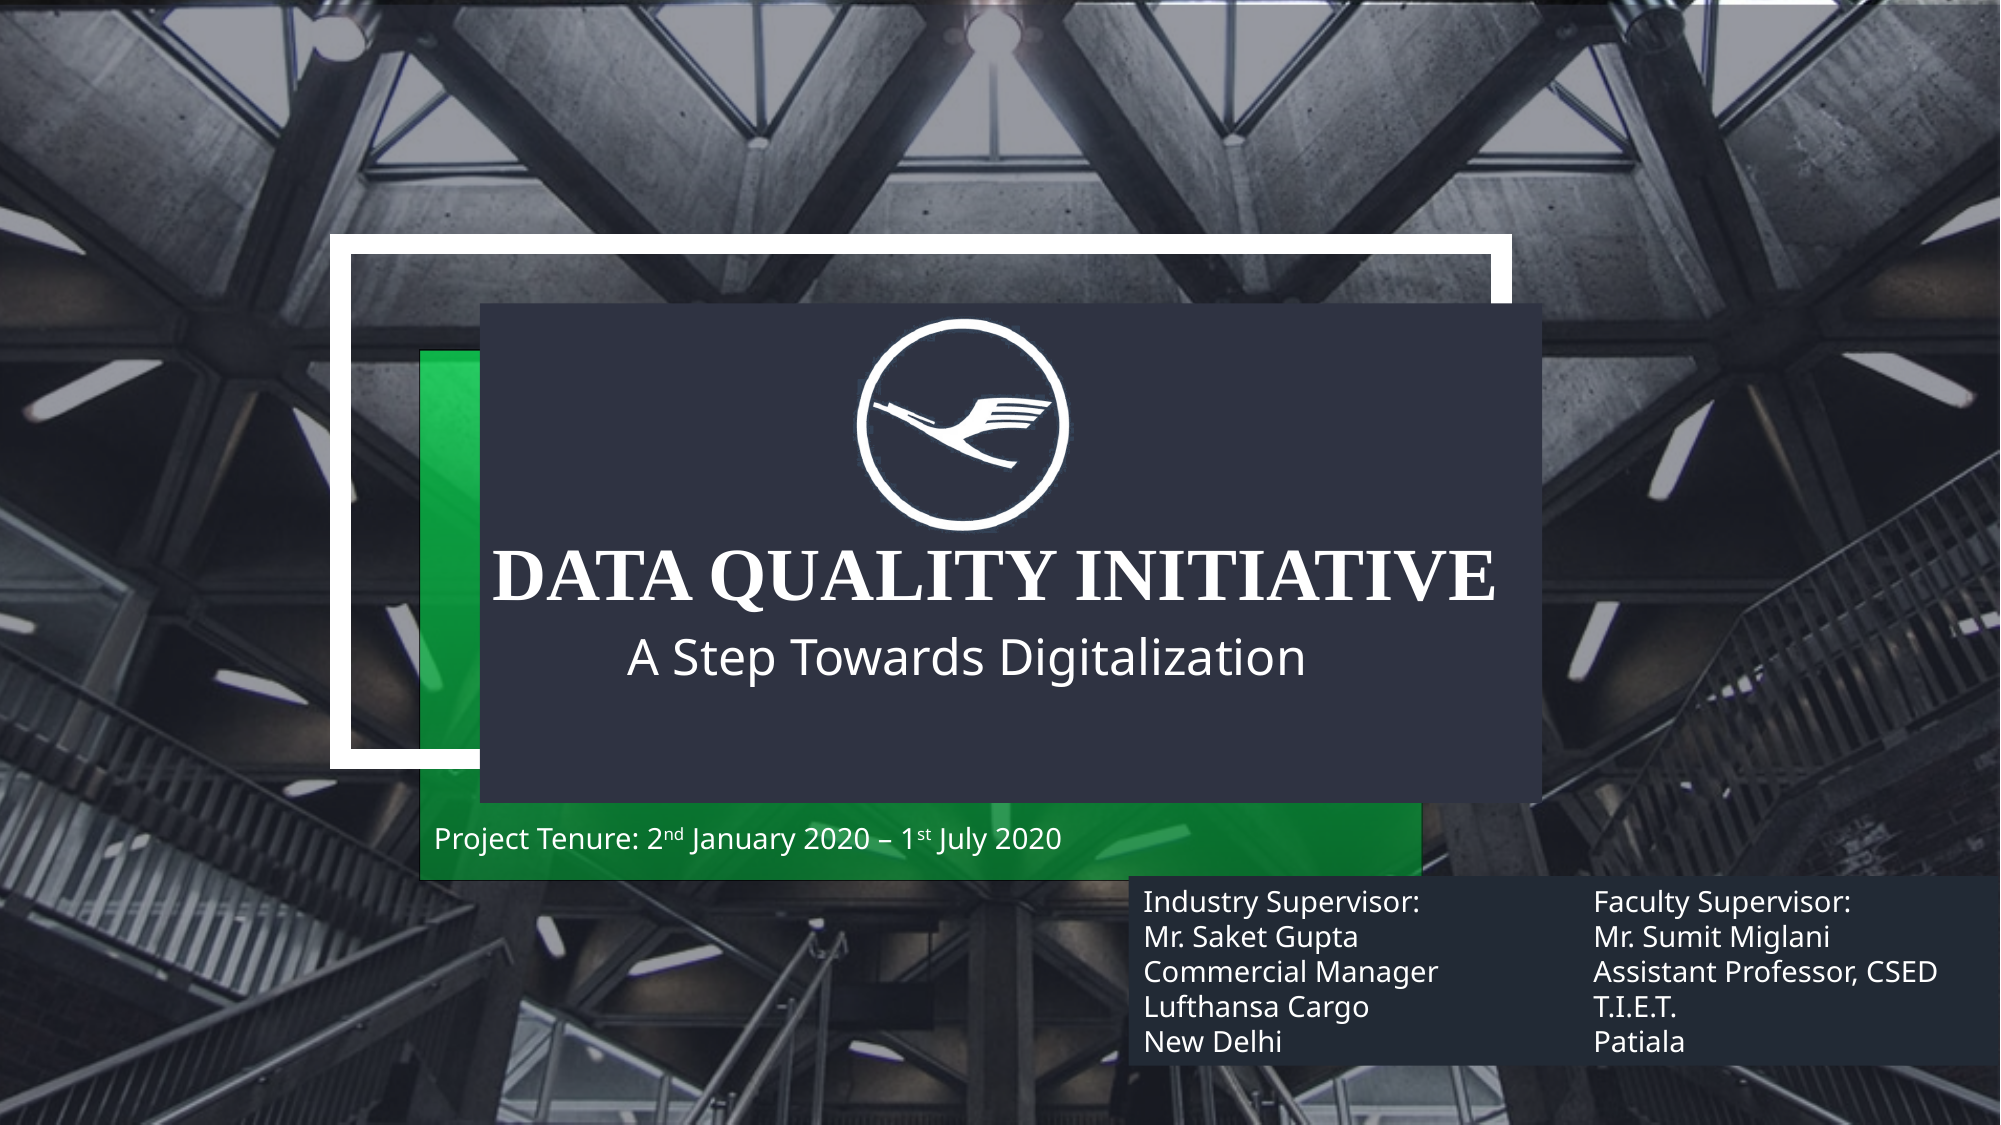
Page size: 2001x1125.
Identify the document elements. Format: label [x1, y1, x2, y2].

text_box [340, 243, 1543, 882]
picture [0, 0, 2000, 1125]
